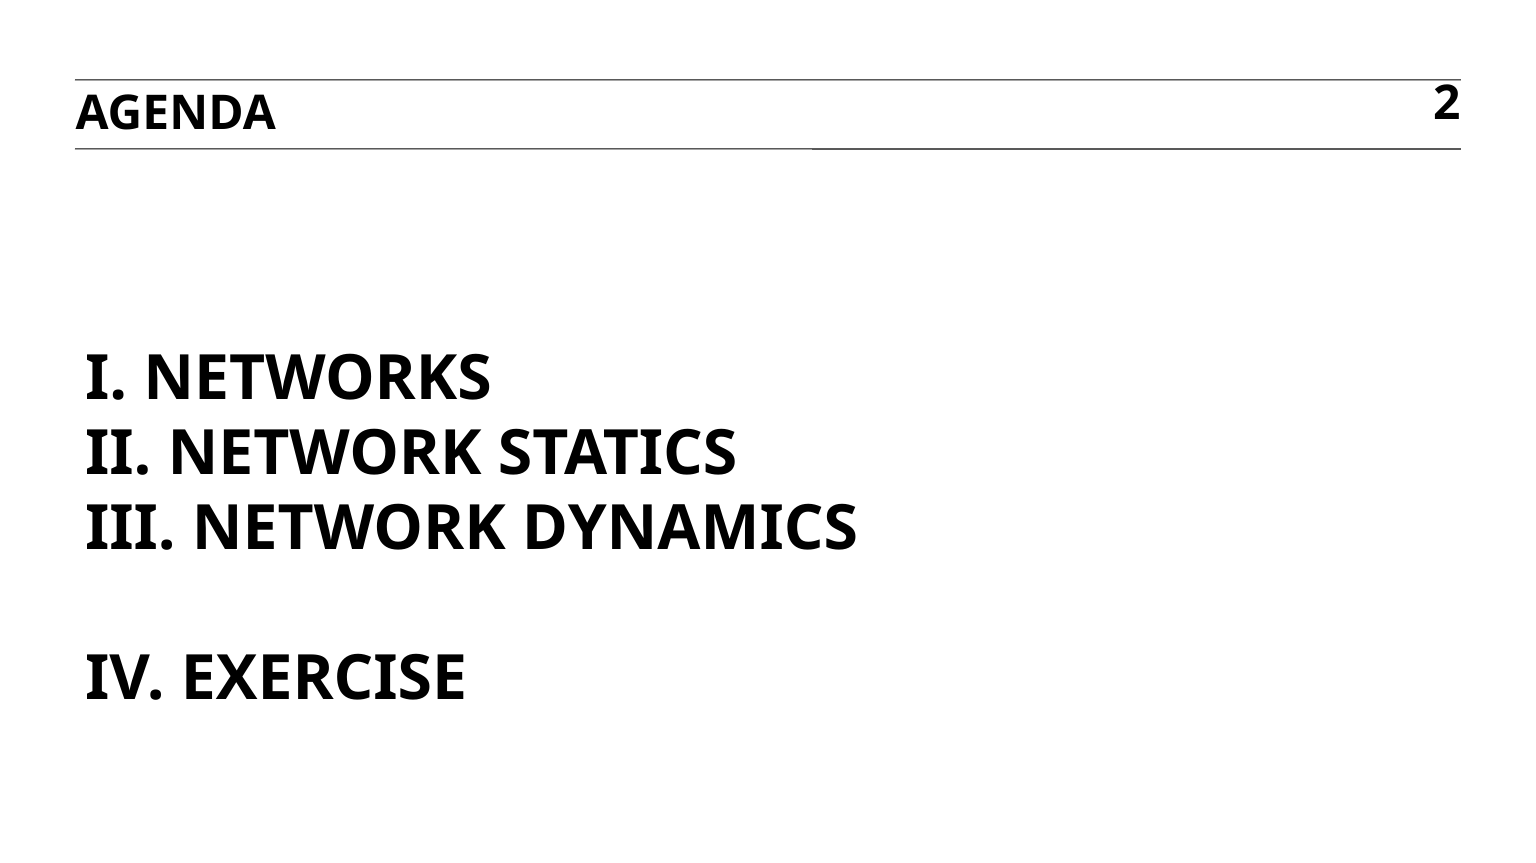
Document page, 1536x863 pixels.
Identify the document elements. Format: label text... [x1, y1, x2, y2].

title i. networks ii. Network statics iii. Network dynamics IV. Exercise [85, 256, 1468, 782]
list agenda [60, 81, 1231, 132]
slide_number 2 [1419, 86, 1461, 138]
